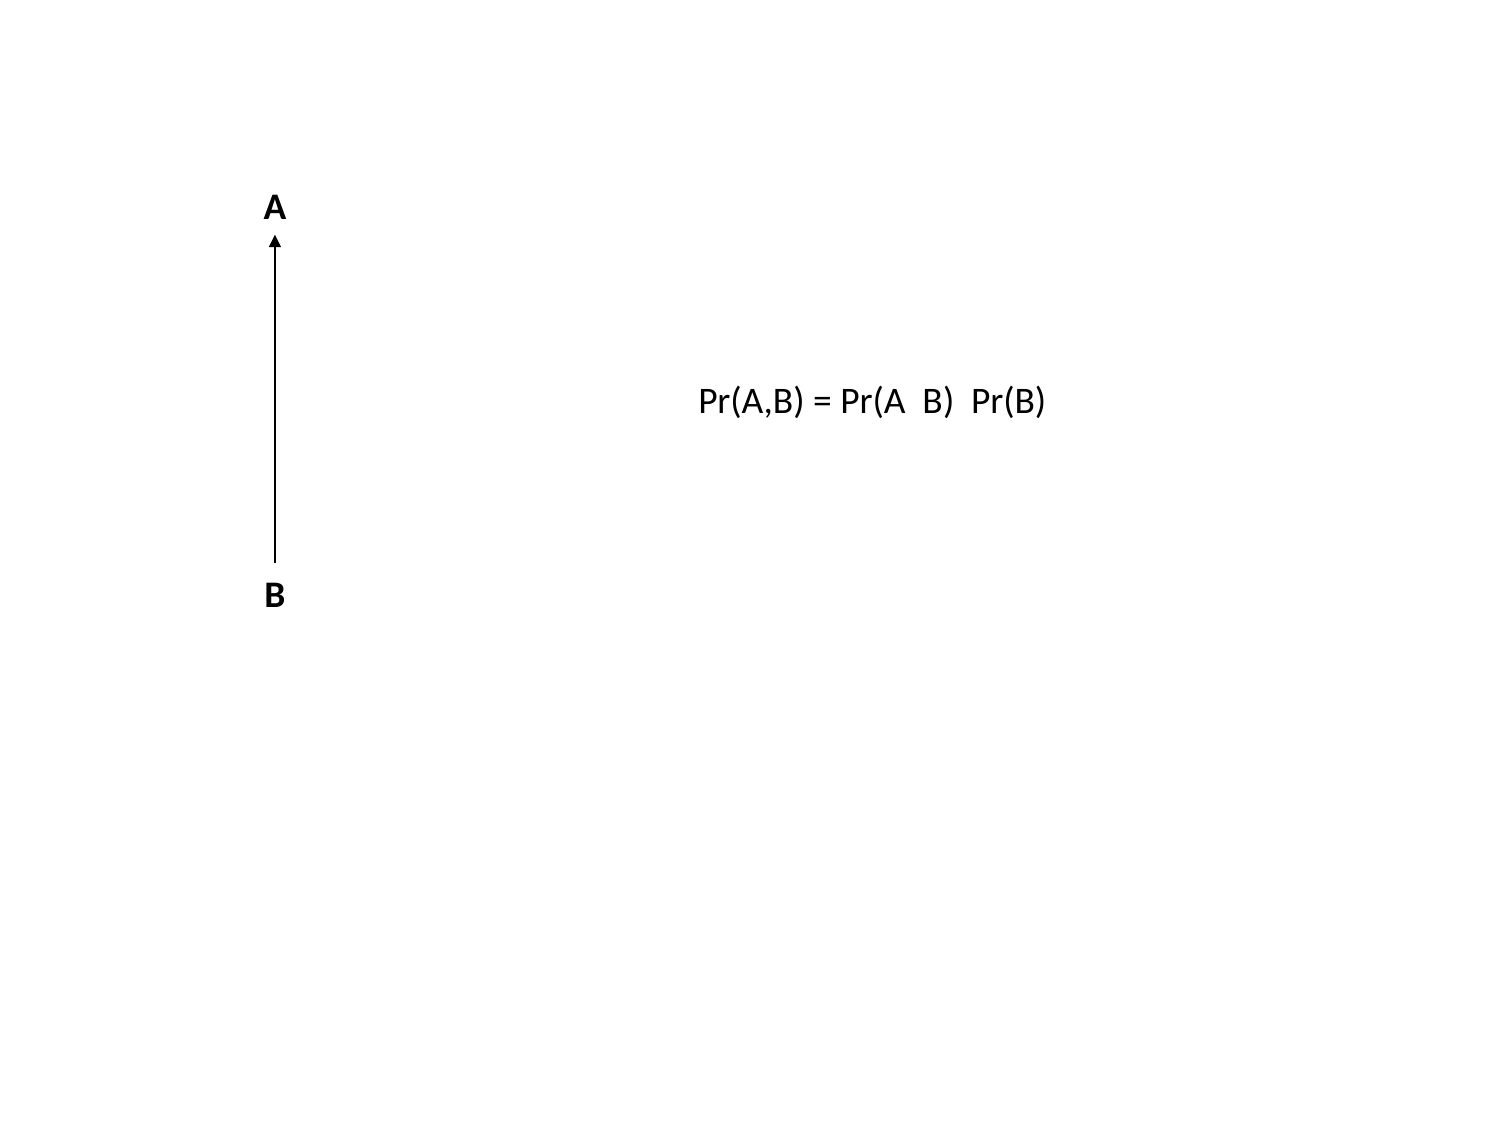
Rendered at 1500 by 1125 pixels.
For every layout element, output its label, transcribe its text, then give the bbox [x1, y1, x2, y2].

text_box A [237, 174, 313, 235]
text_box B [237, 562, 313, 623]
